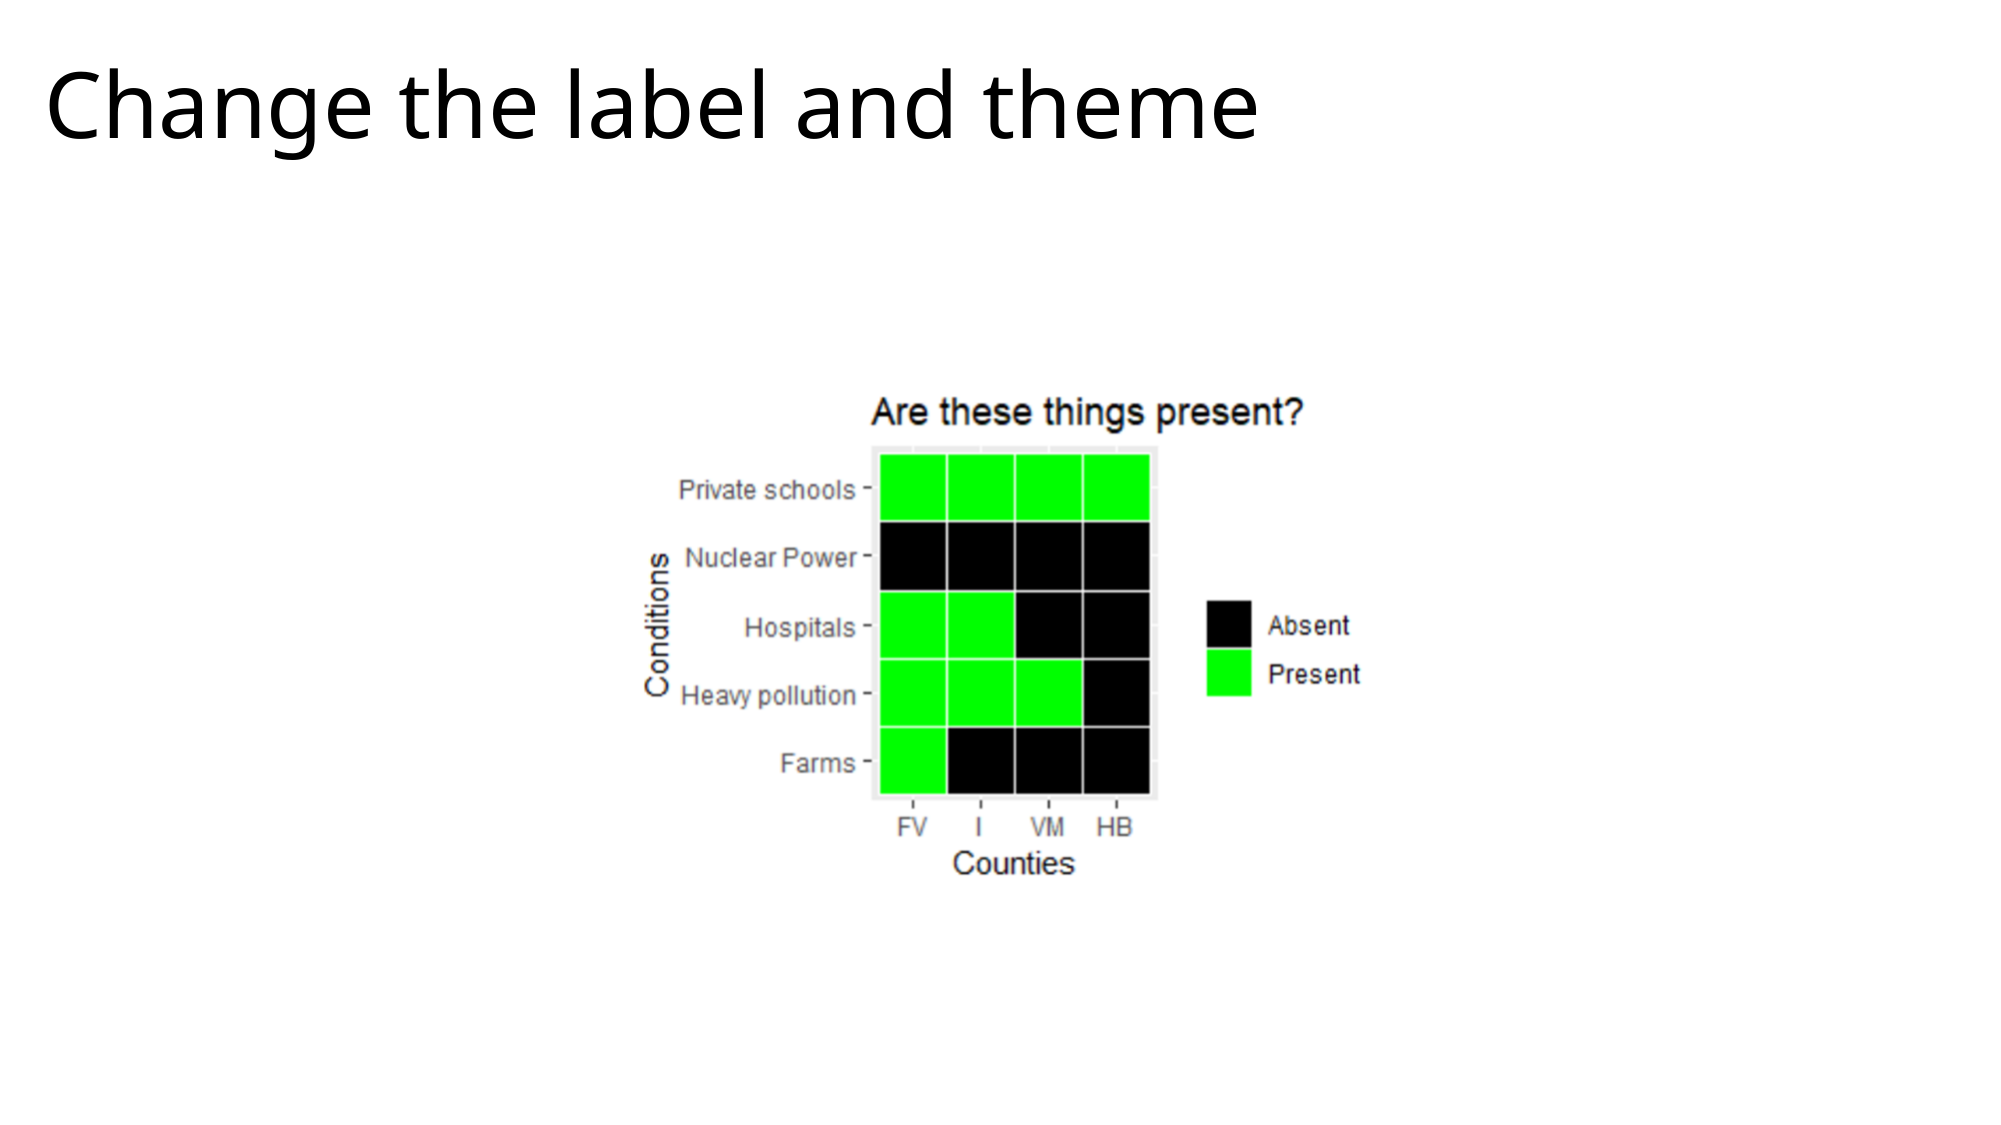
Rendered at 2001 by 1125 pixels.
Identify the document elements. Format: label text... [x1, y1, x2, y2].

picture [643, 277, 1386, 1017]
title Change the label and theme [29, 0, 1755, 218]
